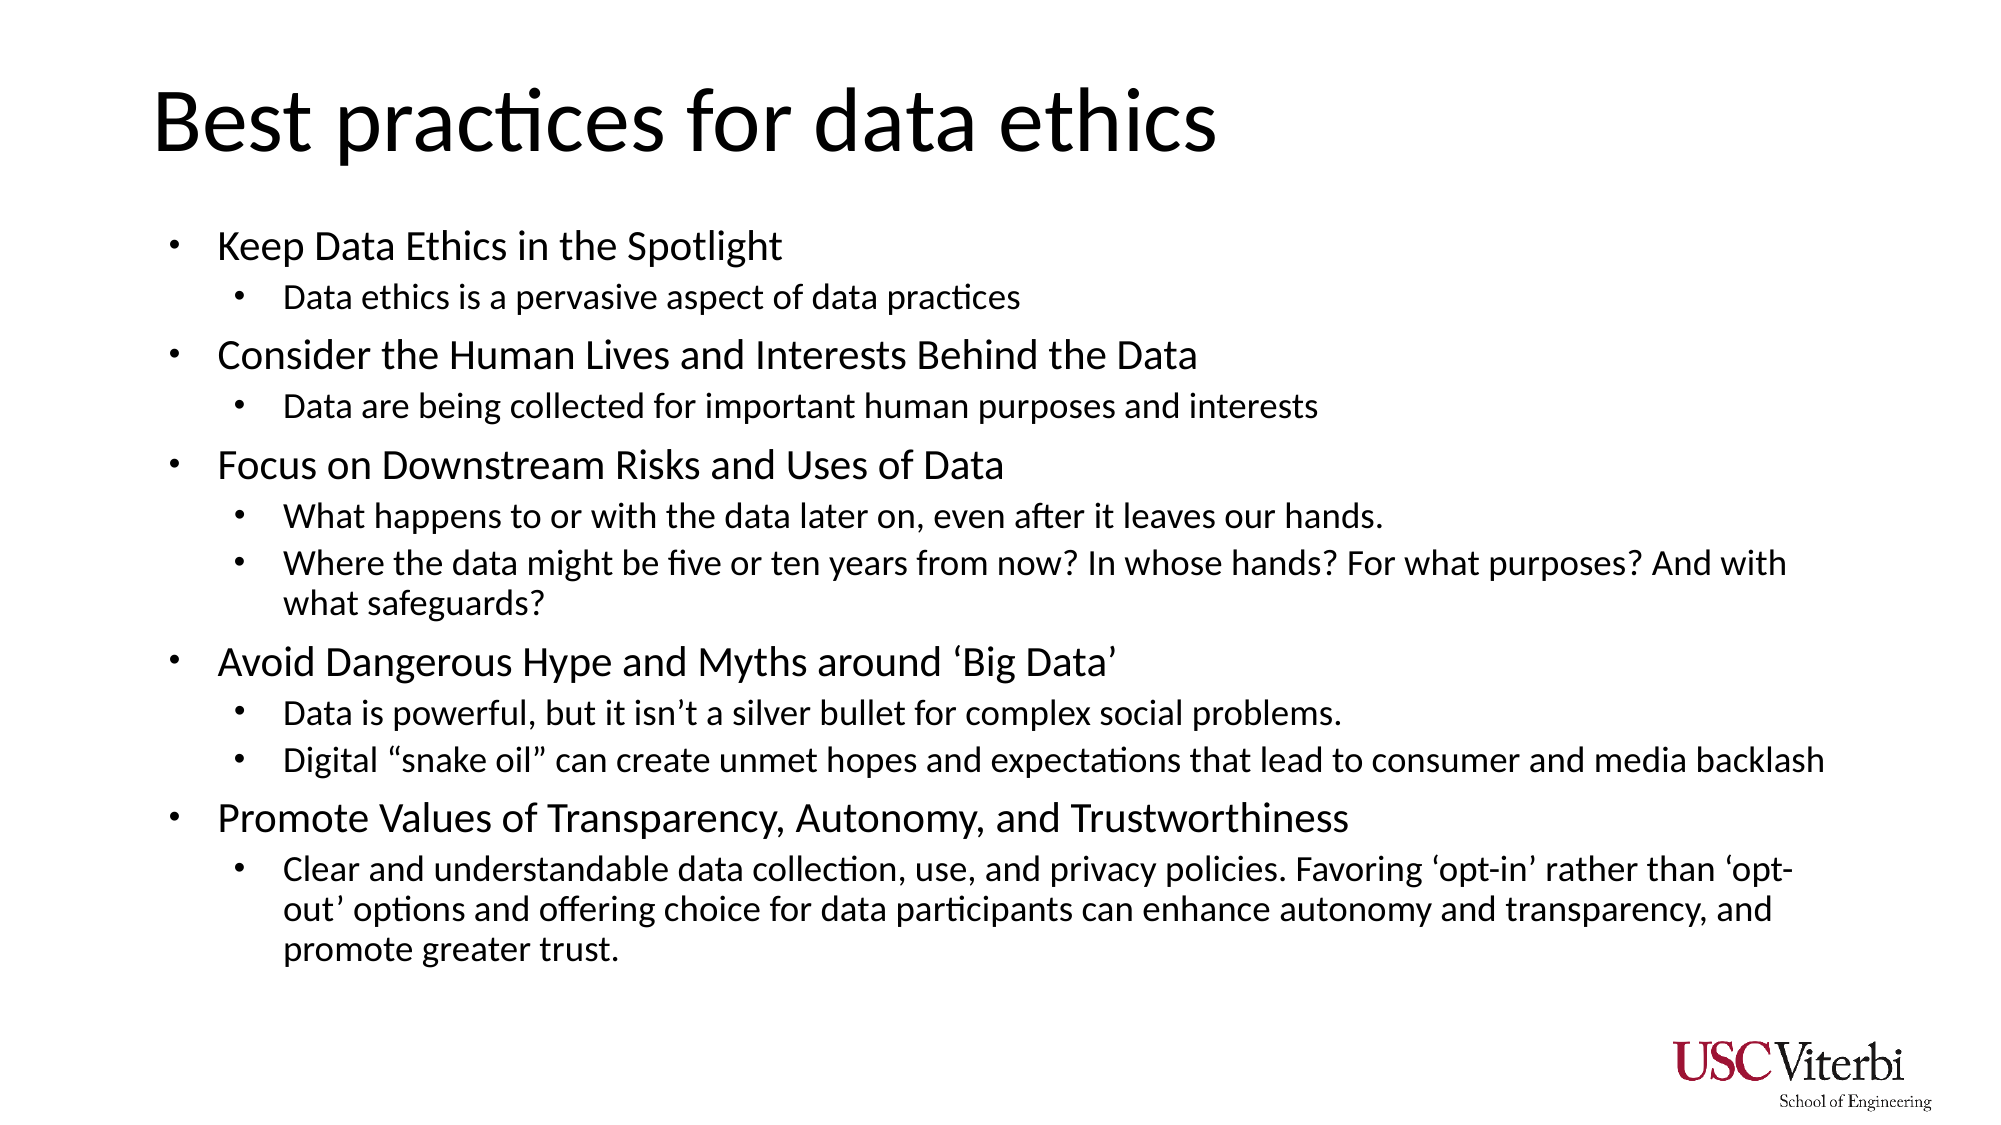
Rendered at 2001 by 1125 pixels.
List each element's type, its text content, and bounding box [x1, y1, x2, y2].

title Best practices for data ethics [137, 12, 1863, 215]
list Keep Data Ethics in the Spotlight Data ethics is a pervasive aspect of data practices Consider the Human Lives and Interests Behind the Data Data are being collected for important human purposes and interests Focus on Downstream Risks and Uses of Data What happens to or with the data later on, even after it leaves our hands. Where the data might be five or ten years from now? In whose hands? For what purposes? And with what safeguards? Avoid Dangerous Hype and Myths around ‘Big Data’ Data is powerful, but it isn’t a silver bullet for complex social problems. Digital “snake oil” can create unmet hopes and expectations that lead to consumer and media backlash Promote Values of Transparency, Autonomy, and Trustworthiness Clear and understandable data collection, use, and privacy policies. Favoring ‘opt-in’ rather than ‘opt-out’ options and offering choice for data participants can enhance autonomy and transparency, and promote greater trust. [137, 215, 1863, 1014]
picture [1641, 1027, 1964, 1118]
